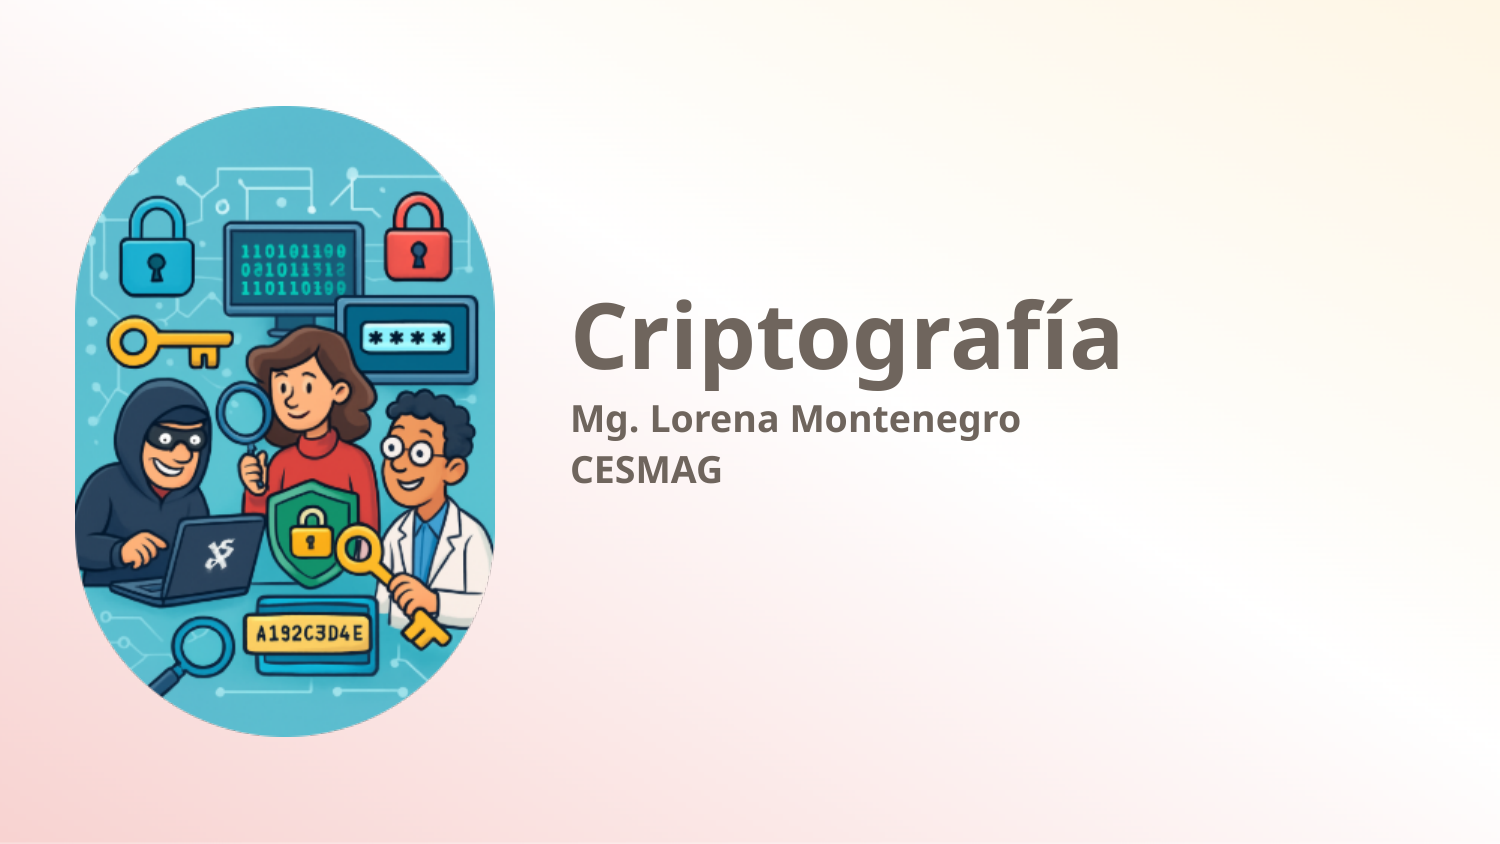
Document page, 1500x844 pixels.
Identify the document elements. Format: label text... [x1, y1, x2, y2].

text_box Criptografía Mg. Lorena Montenegro CESMAG [554, 270, 1425, 507]
picture [0, 0, 1500, 844]
